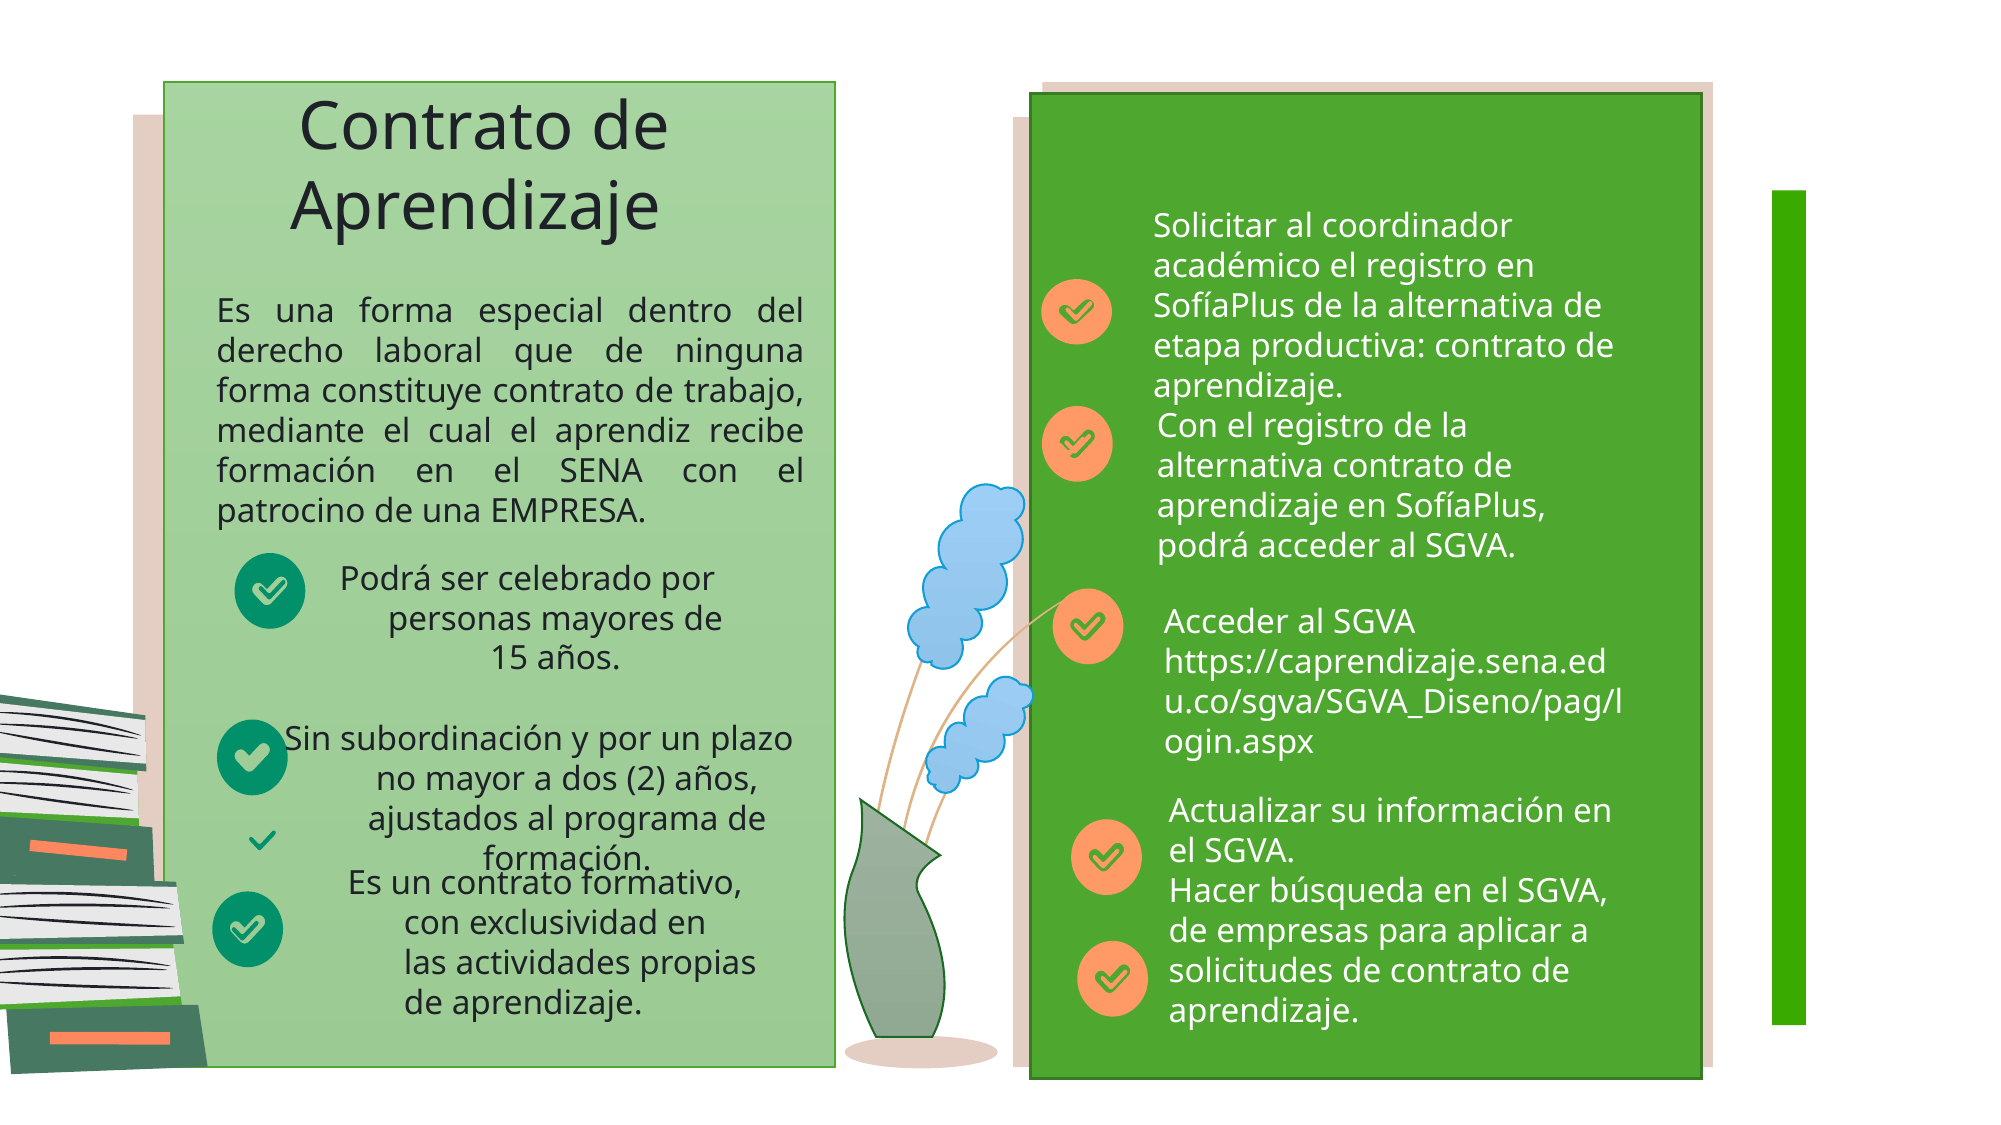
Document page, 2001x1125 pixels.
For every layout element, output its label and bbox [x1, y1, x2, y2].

text_box [1772, 190, 1806, 1026]
text_box [0, 67, 1714, 1079]
